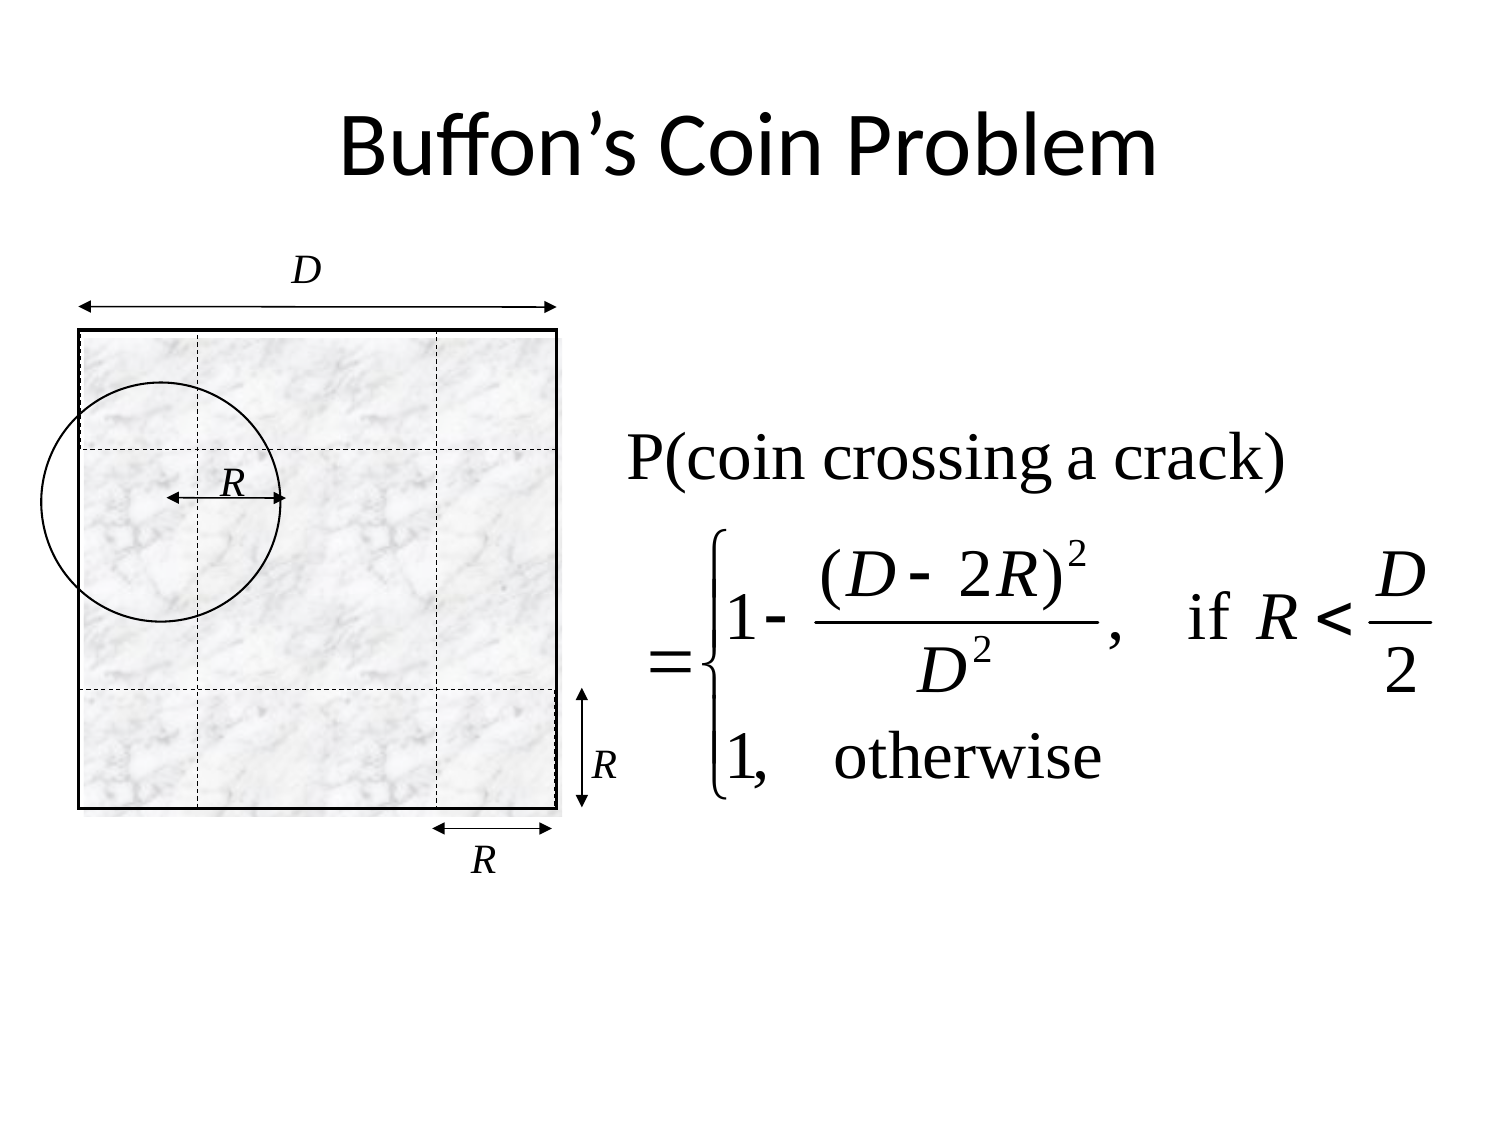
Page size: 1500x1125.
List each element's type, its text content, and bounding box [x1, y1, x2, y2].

title Buffon’s Coin Problem [75, 45, 1425, 233]
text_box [40, 234, 701, 966]
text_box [705, 417, 1448, 815]
